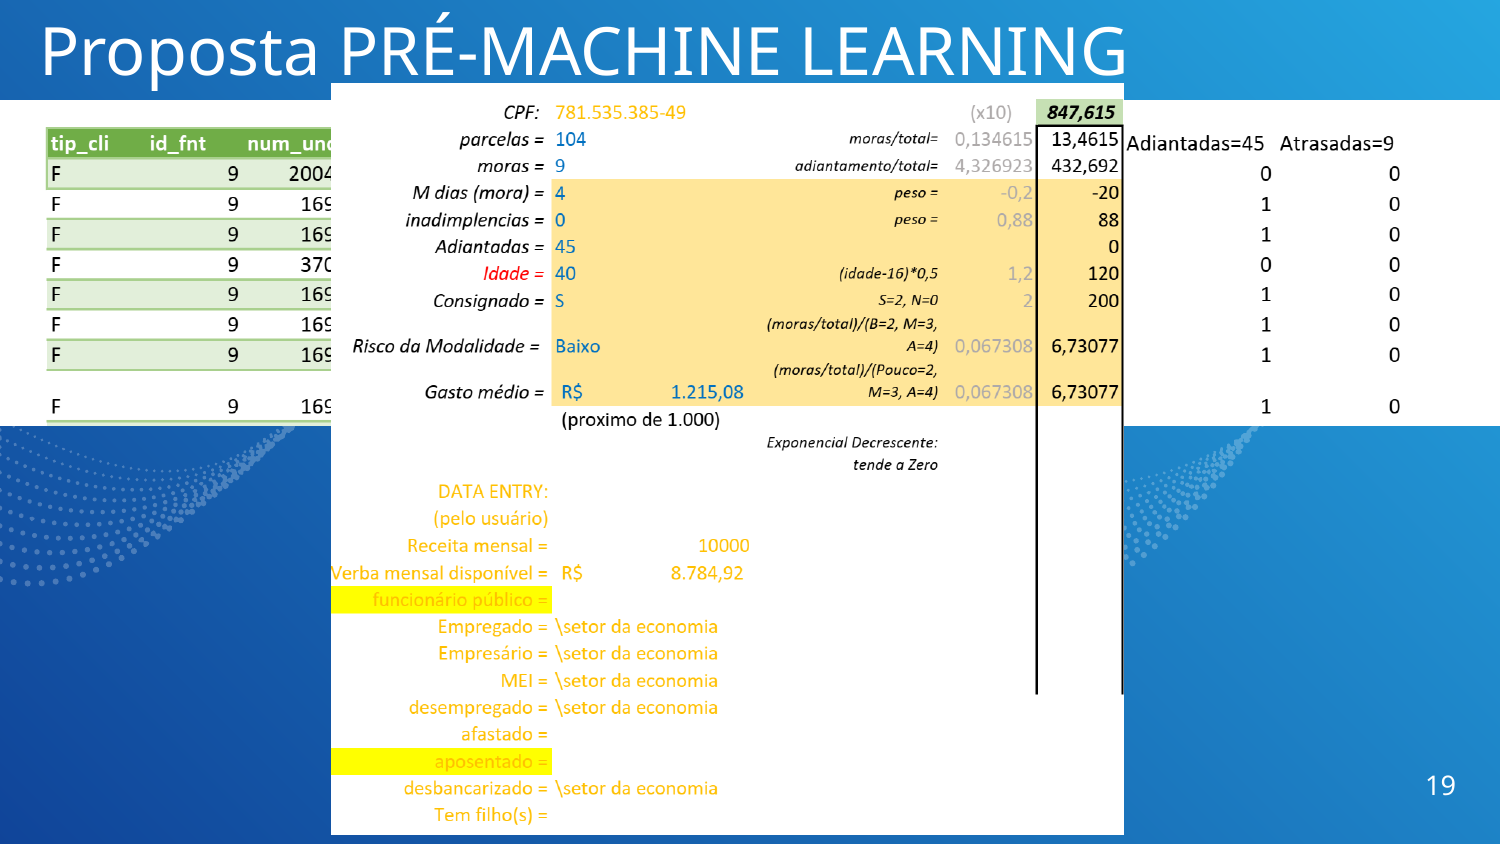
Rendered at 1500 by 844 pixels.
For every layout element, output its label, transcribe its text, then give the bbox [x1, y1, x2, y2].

text_box Place your screenshot here [1129, 433, 1308, 596]
text_box Proposta PRÉ-MACHINE LEARNING [39, 9, 1199, 90]
picture [0, 83, 1500, 835]
slide_number 19 [1366, 754, 1457, 819]
